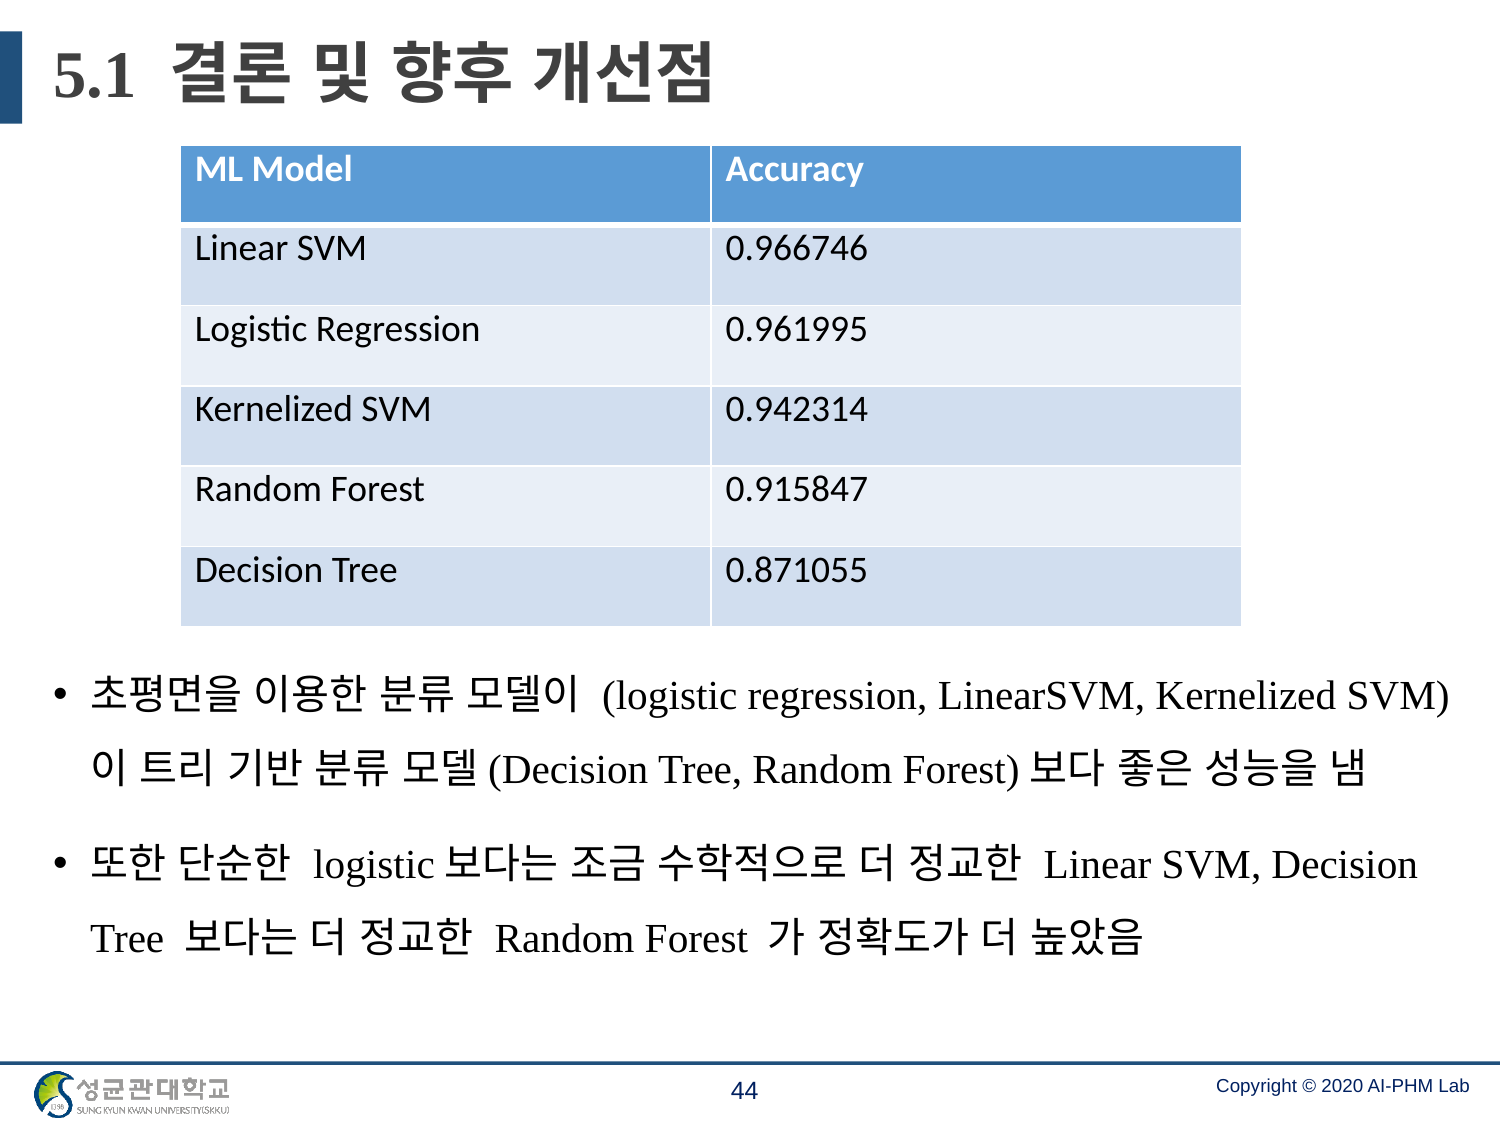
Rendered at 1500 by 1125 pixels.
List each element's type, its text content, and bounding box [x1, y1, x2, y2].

title 5.1 결론 및 향후 개선점 [38, 31, 1470, 120]
table_cell 0.961995 [712, 306, 1241, 385]
table_cell Random Forest [181, 467, 710, 546]
table_cell Linear SVM [181, 228, 710, 305]
table_cell Logistic Regression [181, 306, 710, 385]
table_header ML Model [181, 146, 710, 222]
table_cell 0.915847 [712, 467, 1241, 546]
list 초평면을 이용한 분류 모델이 (logistic regression, LinearSVM, Kernelized SVM)이 트리 기반 분류 모델(Decision Tree, Random Forest)보다 좋은 성능을 냄 또한 단순한 logistic보다는 조금 수학적으로 더 정교한 Linear SVM, Decision Tree 보다는 더 정교한 Random Forest 가 정확도가 더 높았음 [38, 186, 1470, 1038]
table_cell Decision Tree [181, 547, 710, 626]
table_cell Kernelized SVM [181, 387, 710, 465]
table_header Accuracy [712, 146, 1241, 222]
table_cell 0.871055 [712, 547, 1241, 626]
picture [34, 1071, 229, 1118]
table_cell 0.966746 [712, 228, 1241, 305]
table_cell 0.942314 [712, 387, 1241, 465]
